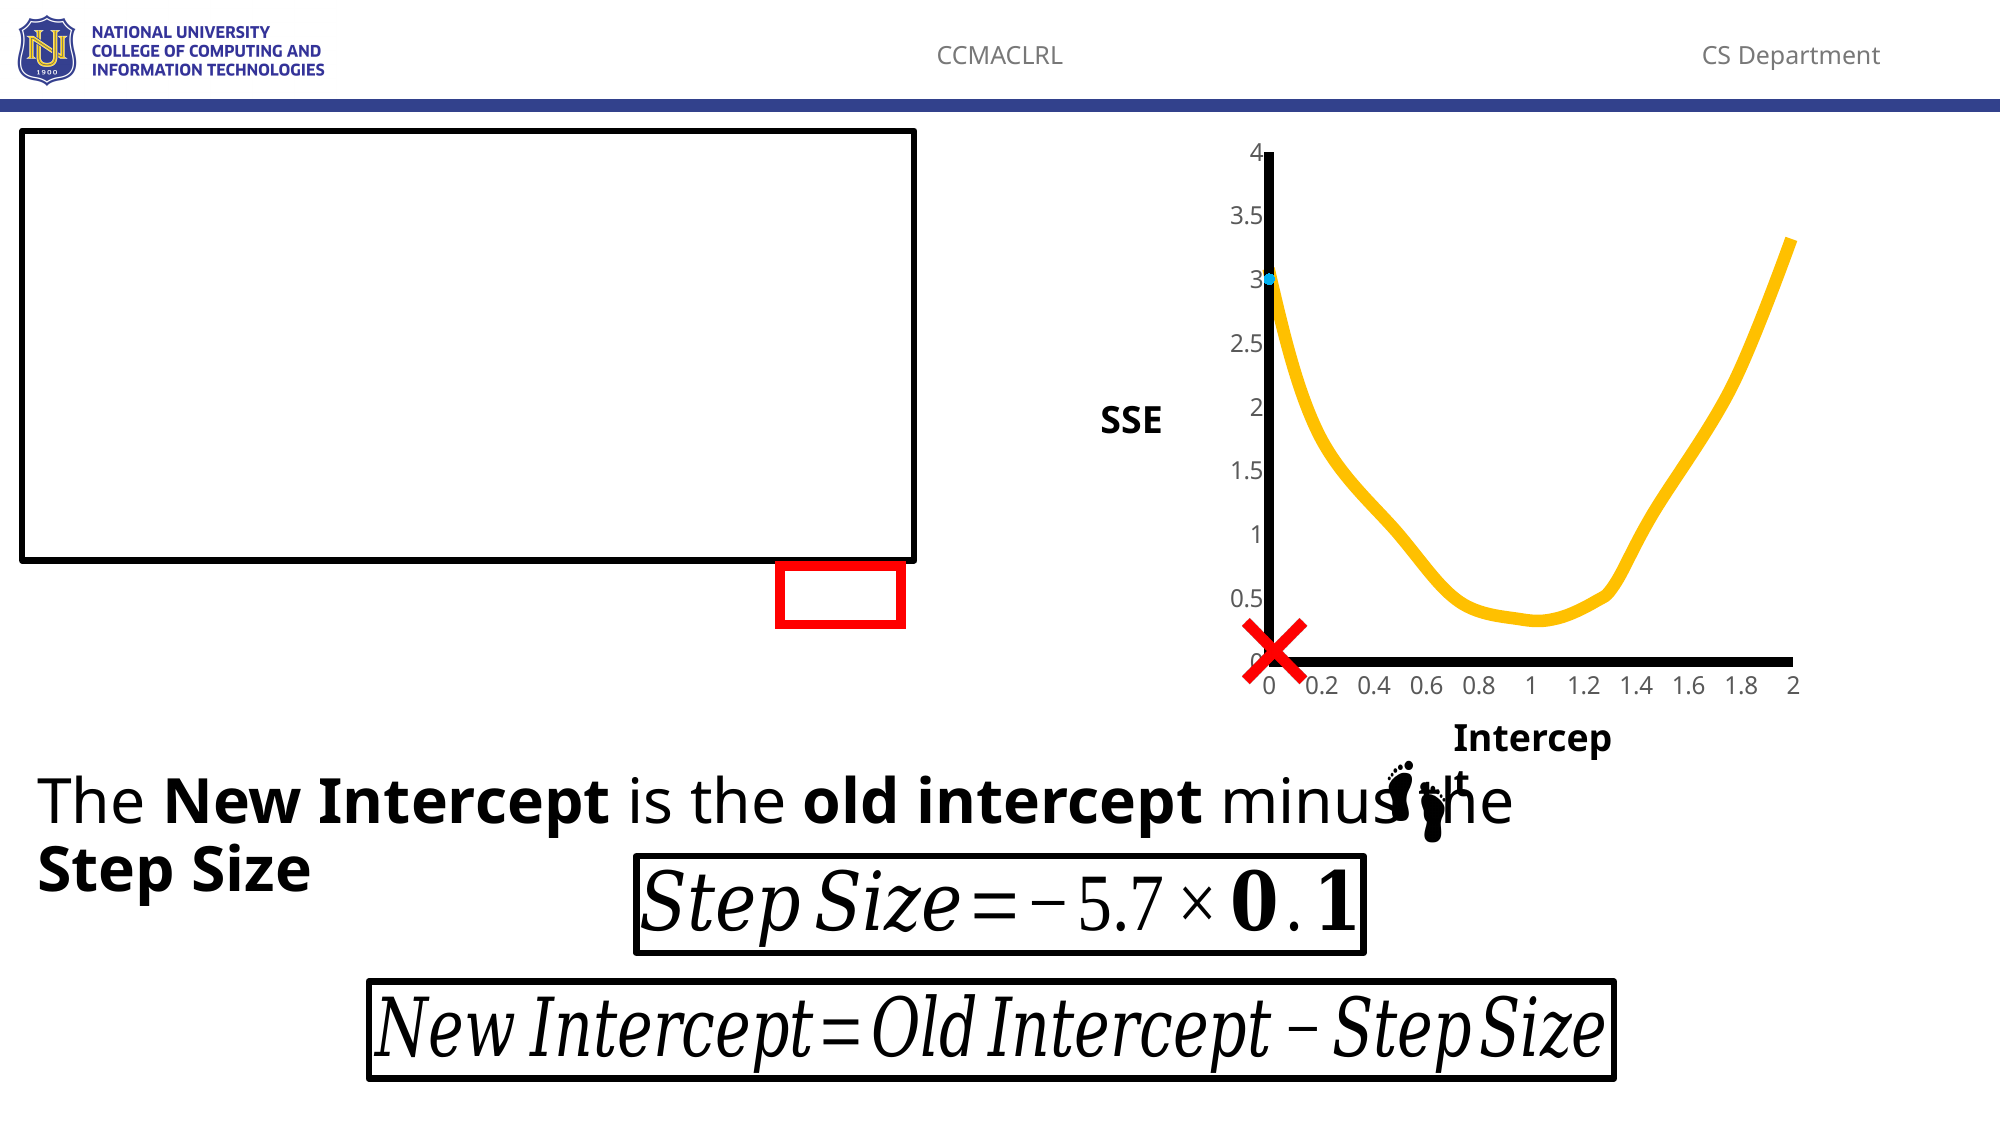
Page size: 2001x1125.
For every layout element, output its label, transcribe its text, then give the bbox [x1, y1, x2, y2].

picture [1371, 756, 1462, 847]
text_box SSE [1085, 388, 1229, 449]
picture [0, 0, 337, 99]
text_box Intercept [1438, 706, 1642, 812]
text_box The New Intercept is the old intercept minus the Step Size [22, 762, 1792, 852]
picture [1229, 606, 1319, 696]
chart [1229, 133, 1801, 704]
text_box [778, 564, 903, 626]
